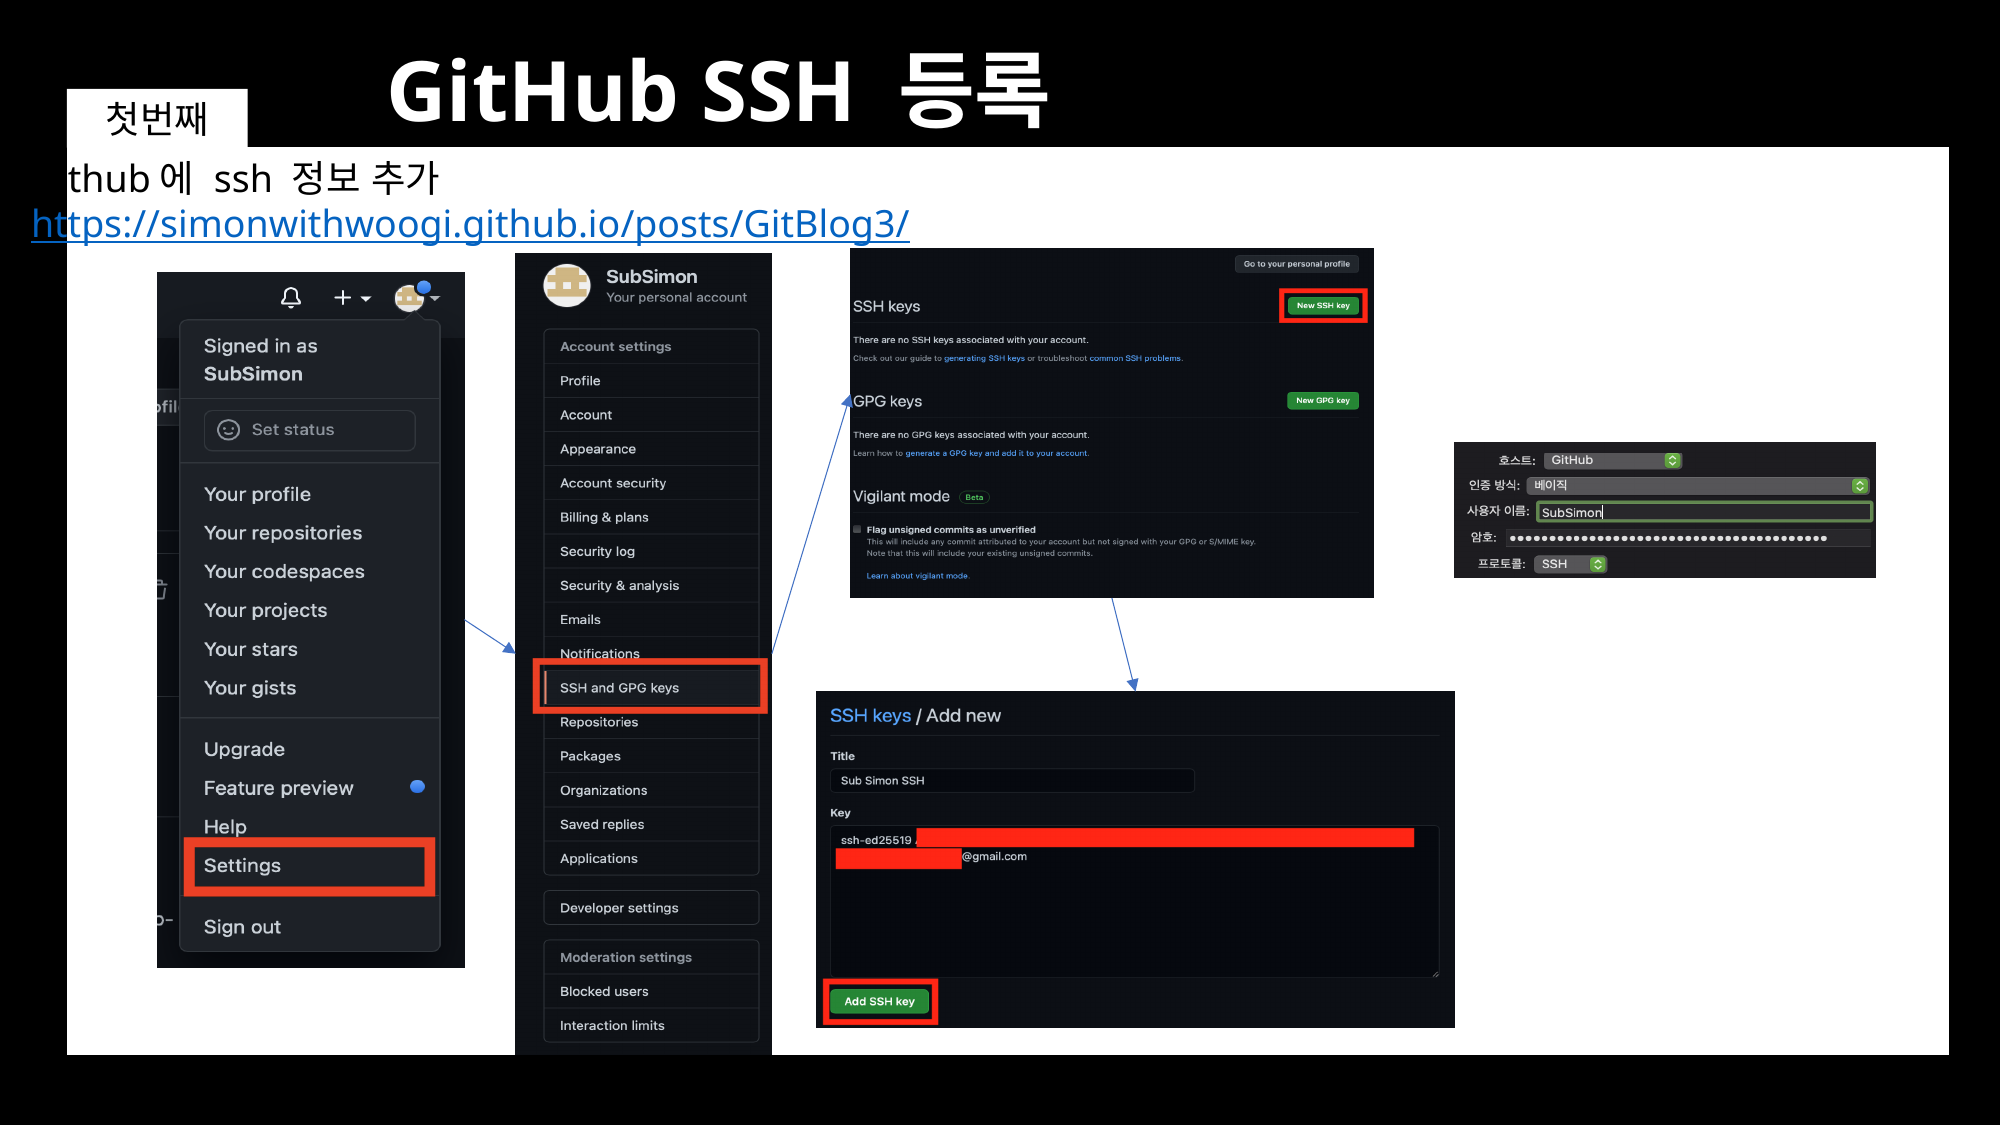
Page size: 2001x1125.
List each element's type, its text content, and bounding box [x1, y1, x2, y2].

text_box GitHub SSH 등록 [371, 30, 1067, 145]
text_box ```` [65, 145, 1951, 1057]
text_box 첫번째 [66, 88, 249, 147]
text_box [157, 248, 1876, 1055]
text_box Github에 ssh 정보 추가 https://simonwithwoogi.github.io/posts/GitBlog3/ [16, 147, 925, 259]
